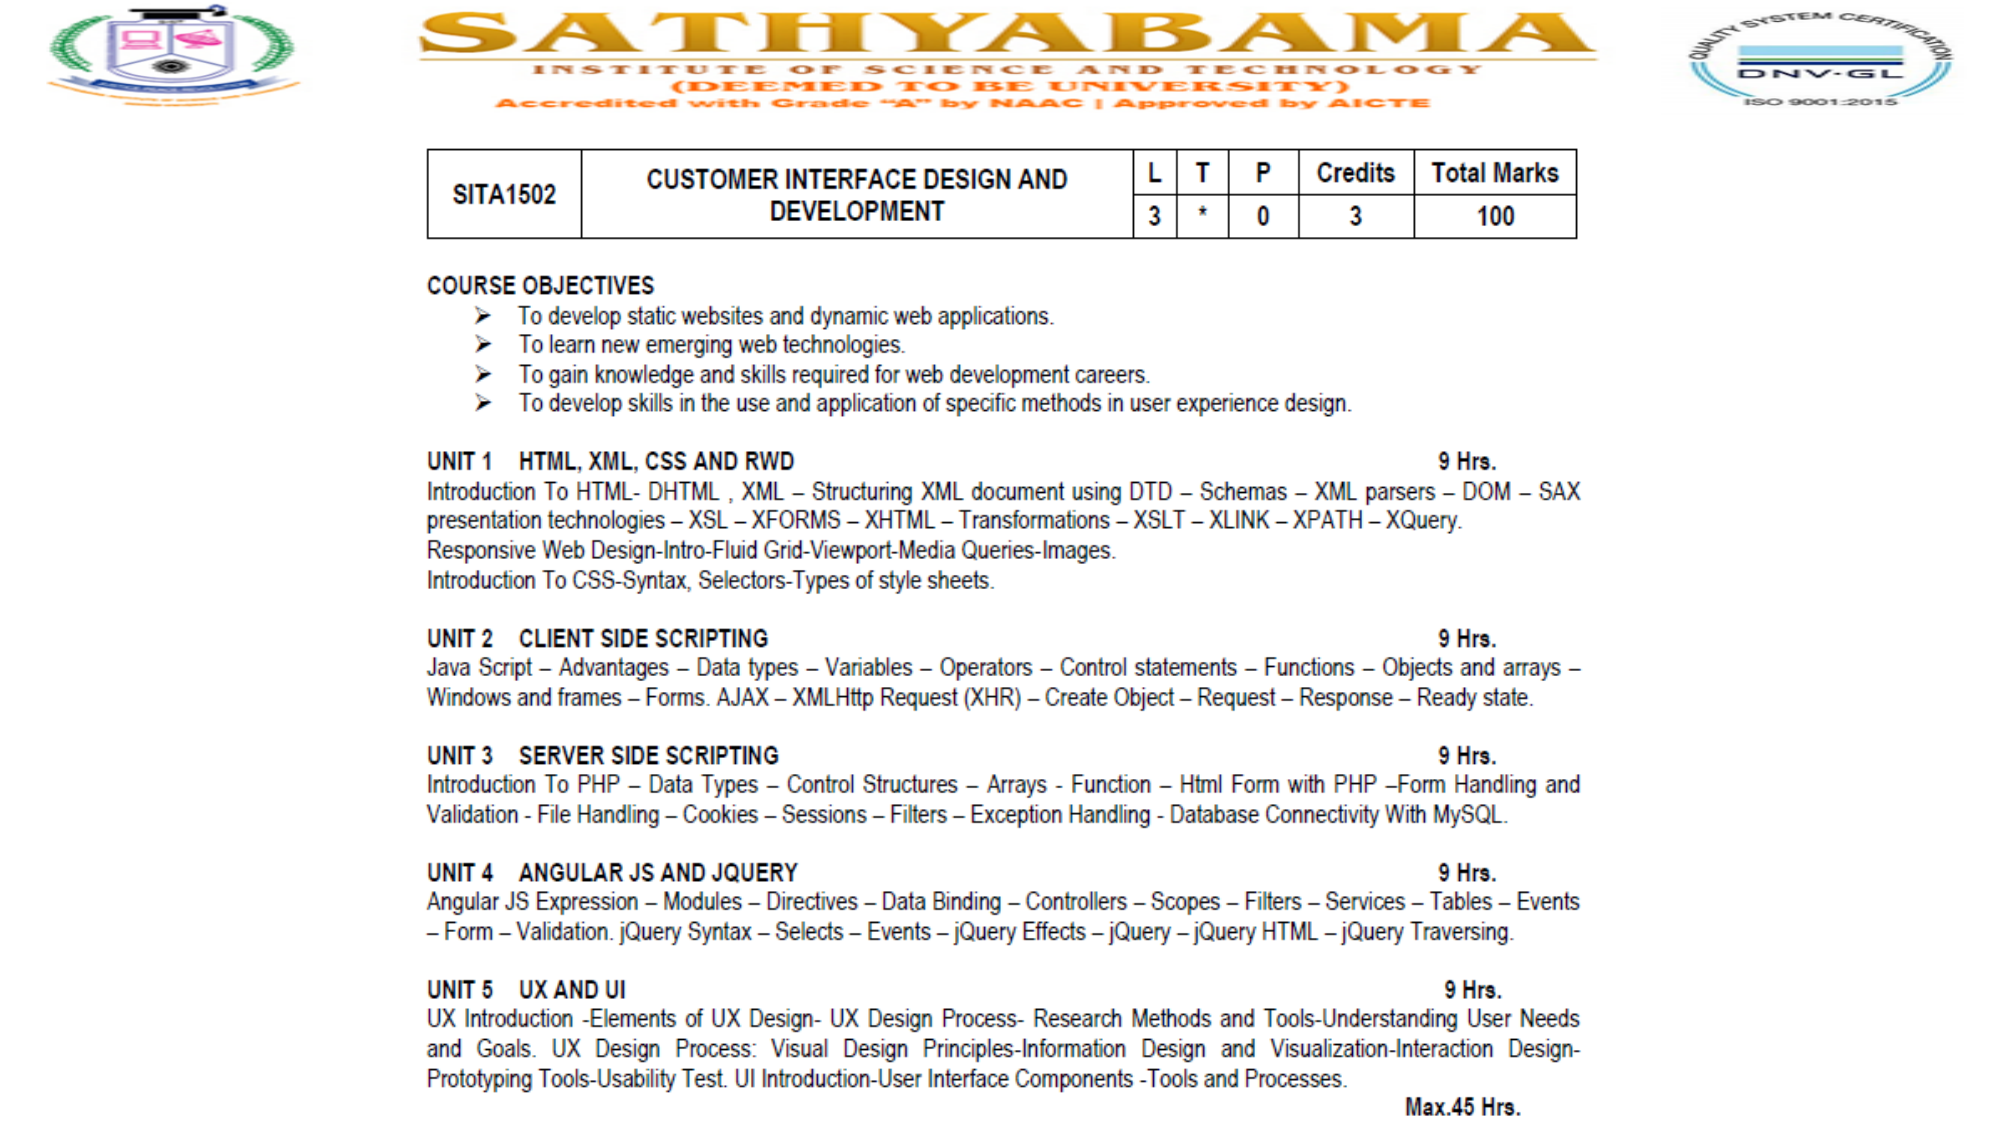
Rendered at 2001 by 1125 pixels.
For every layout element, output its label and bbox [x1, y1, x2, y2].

list [347, 129, 1653, 1125]
picture [0, 0, 2000, 126]
